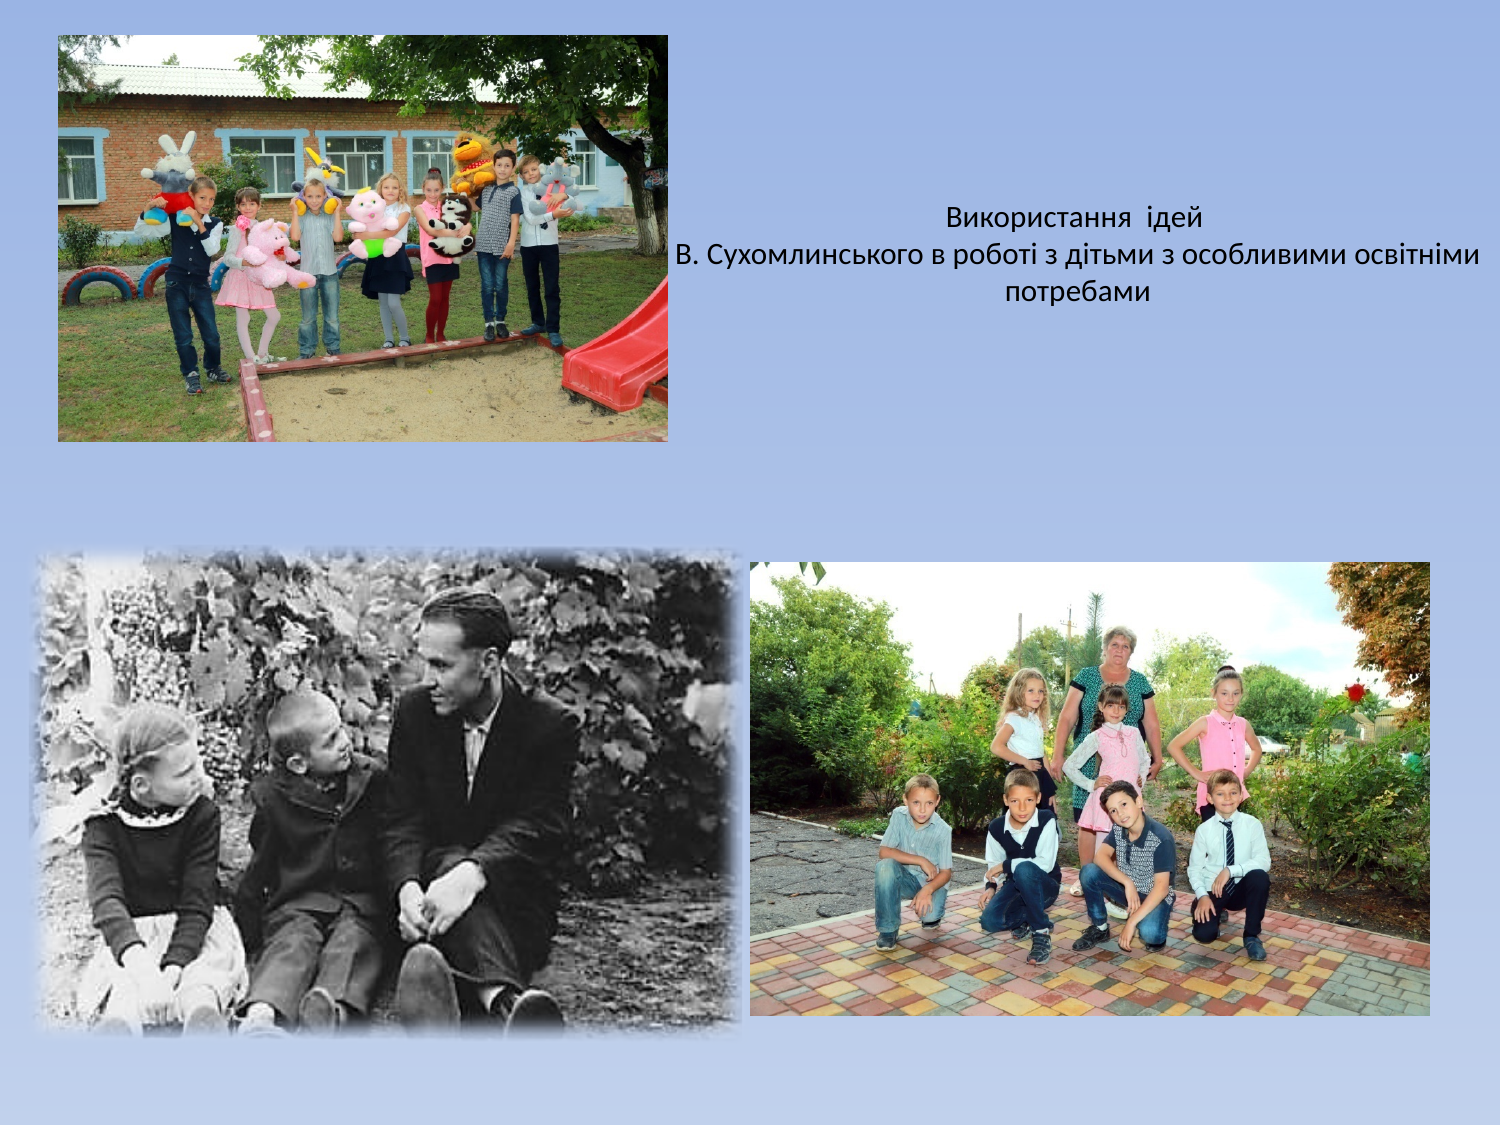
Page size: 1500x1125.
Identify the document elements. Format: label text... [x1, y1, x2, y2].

picture [23, 538, 1430, 1045]
picture [58, 34, 669, 442]
title Використання ідей В. Сухомлинського в роботі з дітьми з особливими освітніми потребами [674, 187, 1500, 317]
